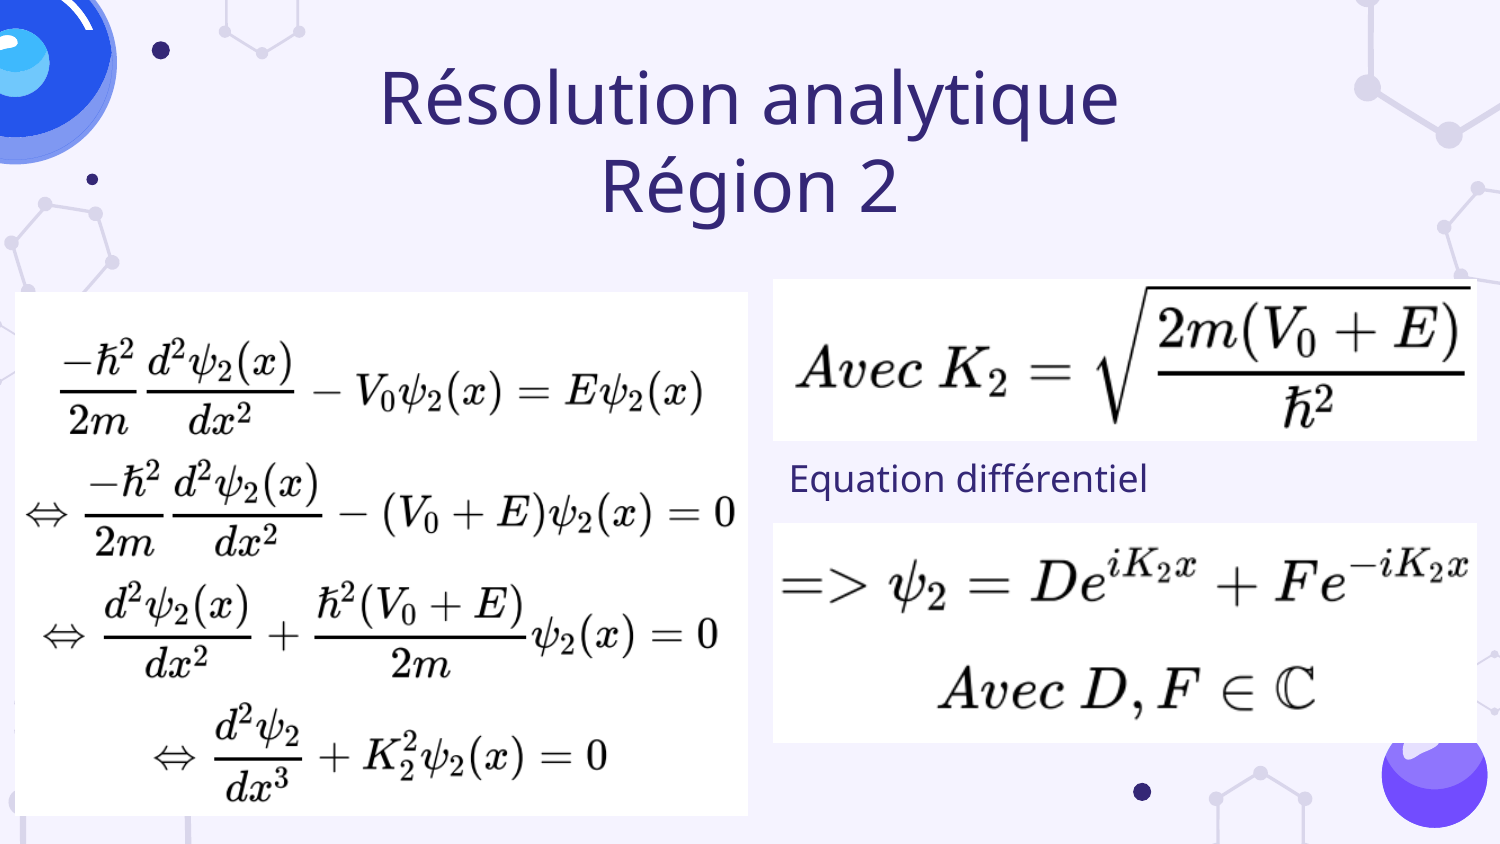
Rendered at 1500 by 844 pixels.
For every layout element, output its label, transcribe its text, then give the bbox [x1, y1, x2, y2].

picture [773, 279, 1477, 441]
picture [15, 292, 748, 816]
text_box Equation différentiel [773, 448, 1188, 523]
title Résolution analytique Région 2 [118, 36, 1382, 131]
picture [773, 523, 1477, 743]
